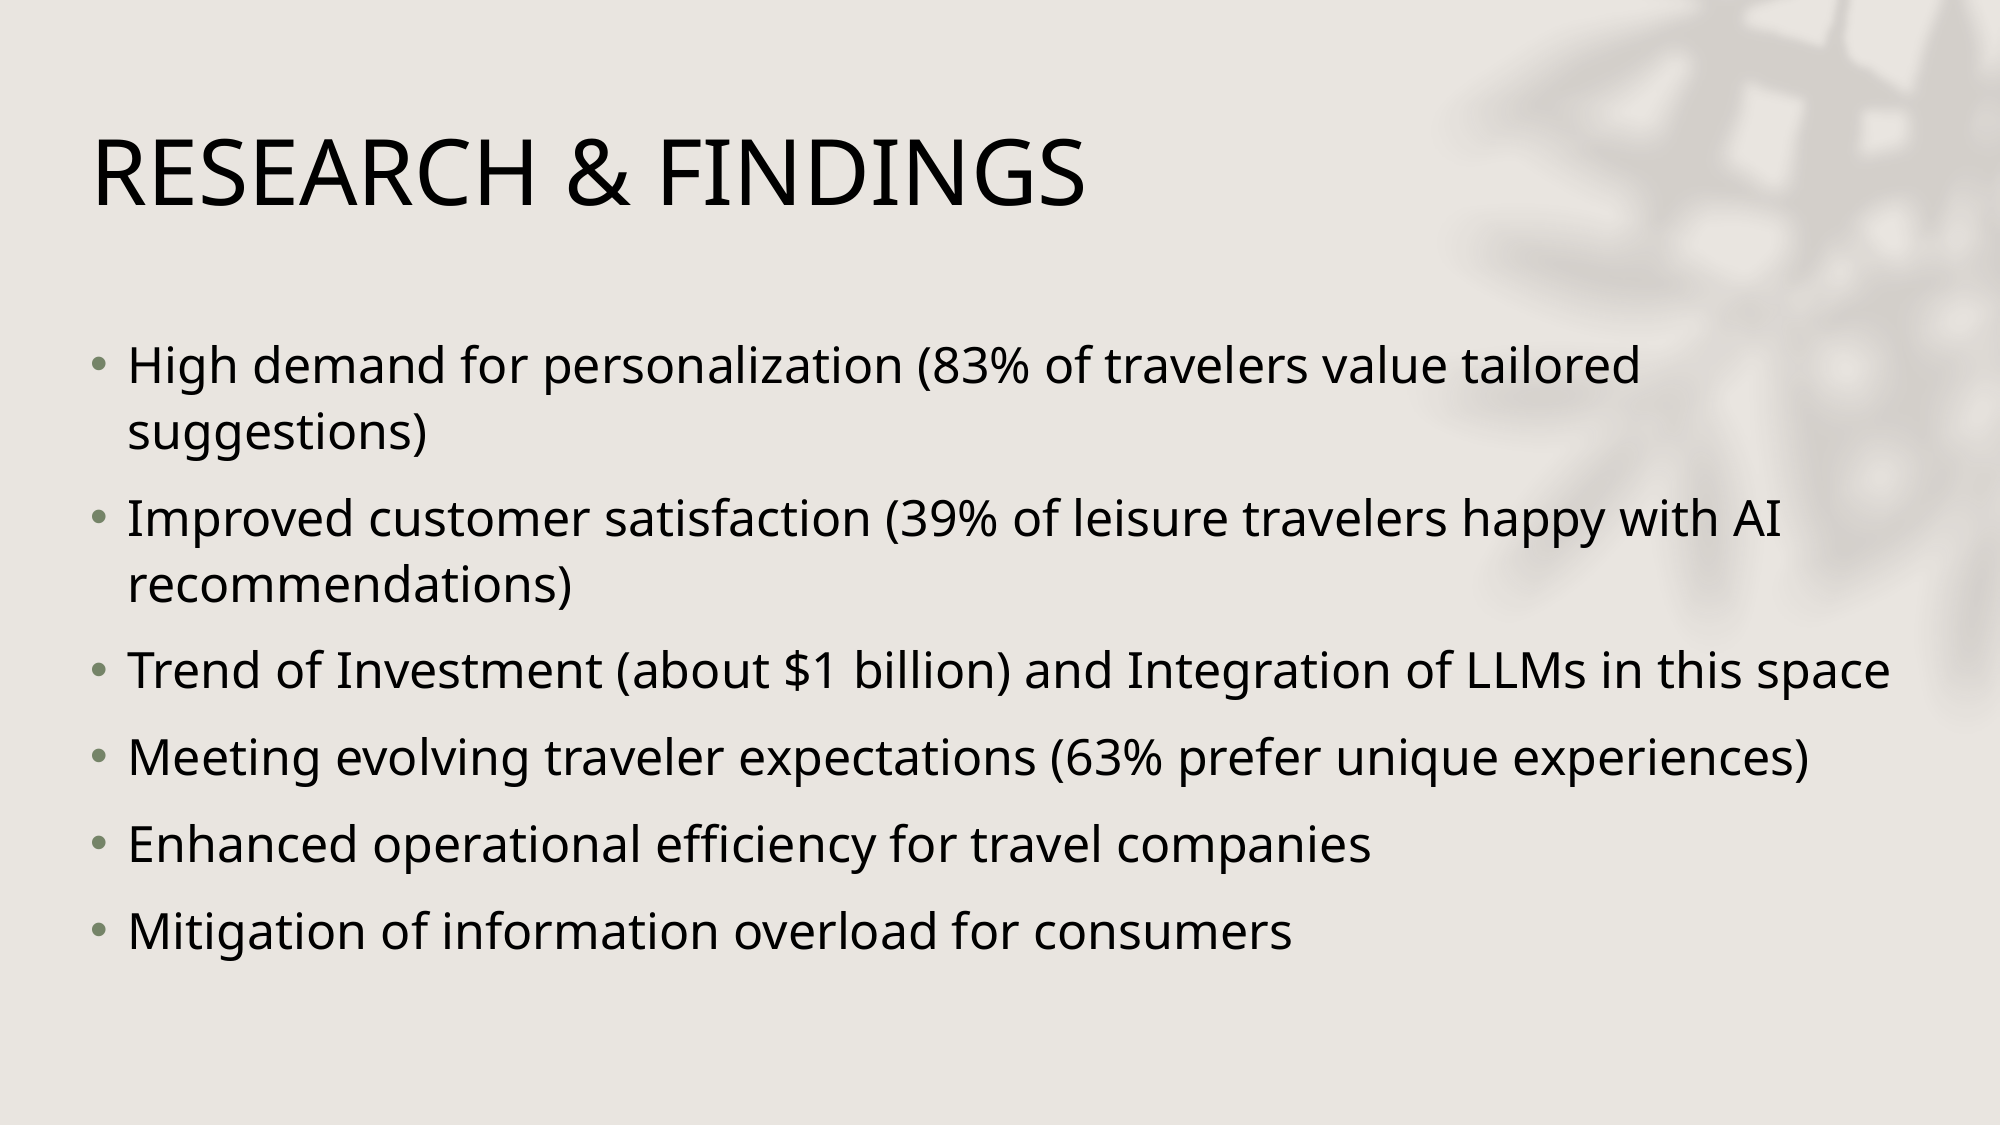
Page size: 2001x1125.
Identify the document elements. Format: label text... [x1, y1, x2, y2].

title RESEARCH & FINDINGS [75, 60, 1863, 278]
list High demand for personalization (83% of travelers value tailored suggestions) Improved customer satisfaction (39% of leisure travelers happy with AI recommendations) Trend of Investment (about $1 billion) and Integration of LLMs in this space Meeting evolving traveler expectations (63% prefer unique experiences) Enhanced operational efficiency for travel companies Mitigation of information overload for consumers [75, 319, 1925, 1009]
